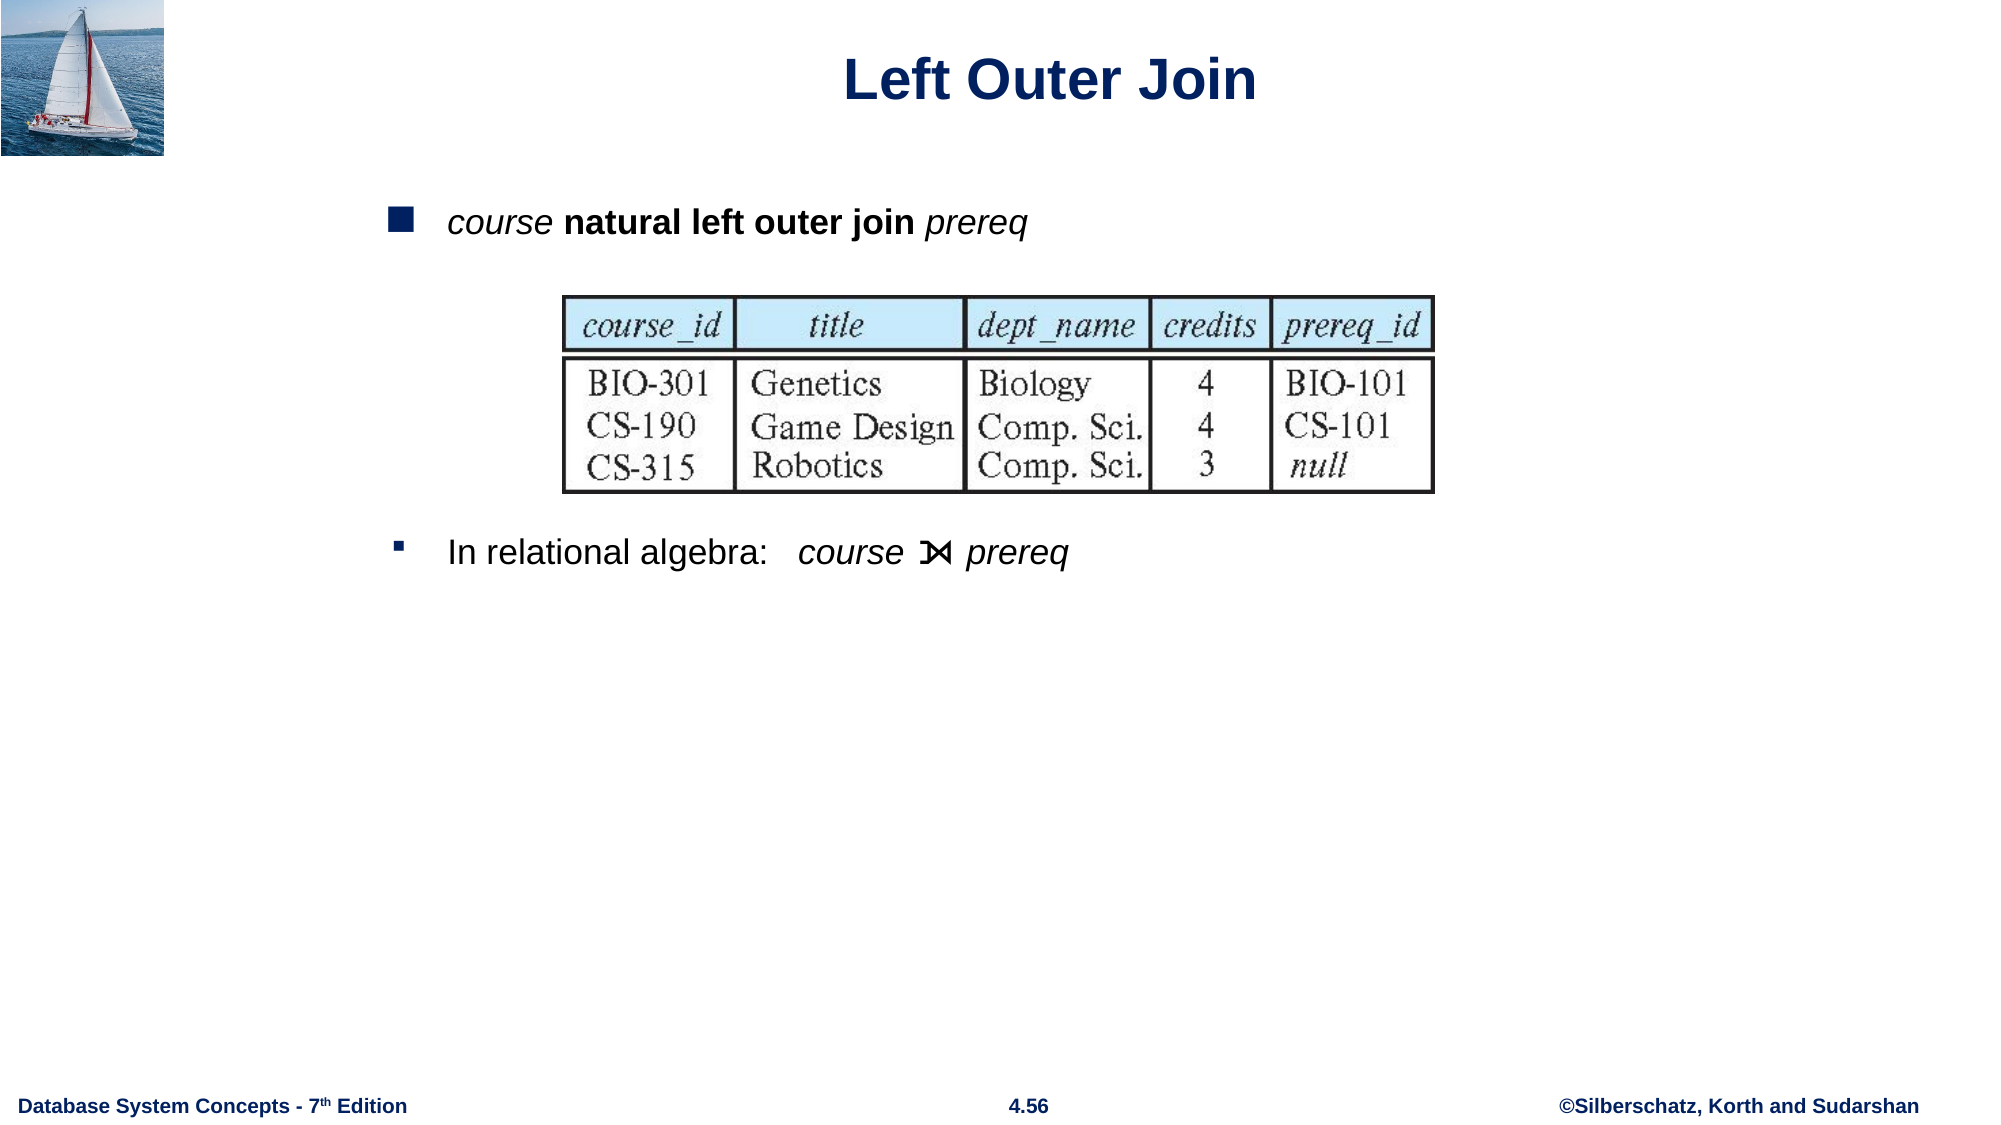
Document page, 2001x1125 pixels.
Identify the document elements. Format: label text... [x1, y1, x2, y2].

title Left Outer Join [167, 18, 1935, 120]
list course natural left outer join prereq In relational algebra: course ⟕ prereq [376, 191, 1648, 992]
picture [1, 0, 164, 156]
picture [561, 295, 1435, 494]
